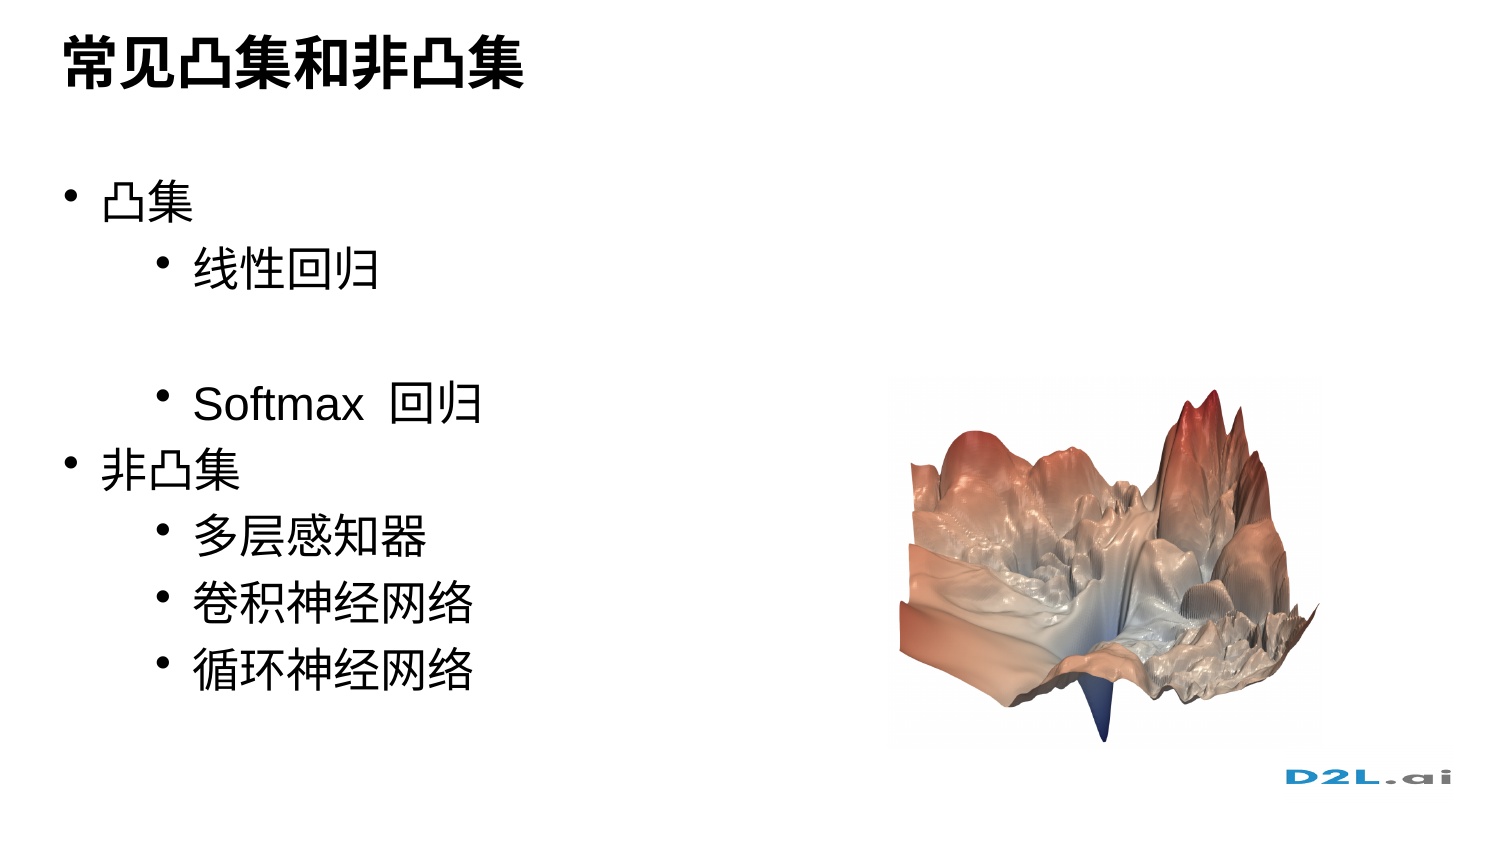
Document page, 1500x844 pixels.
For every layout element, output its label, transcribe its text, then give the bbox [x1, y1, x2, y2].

picture [886, 375, 1454, 806]
title 常见凸集和非凸集 [52, 18, 1400, 109]
